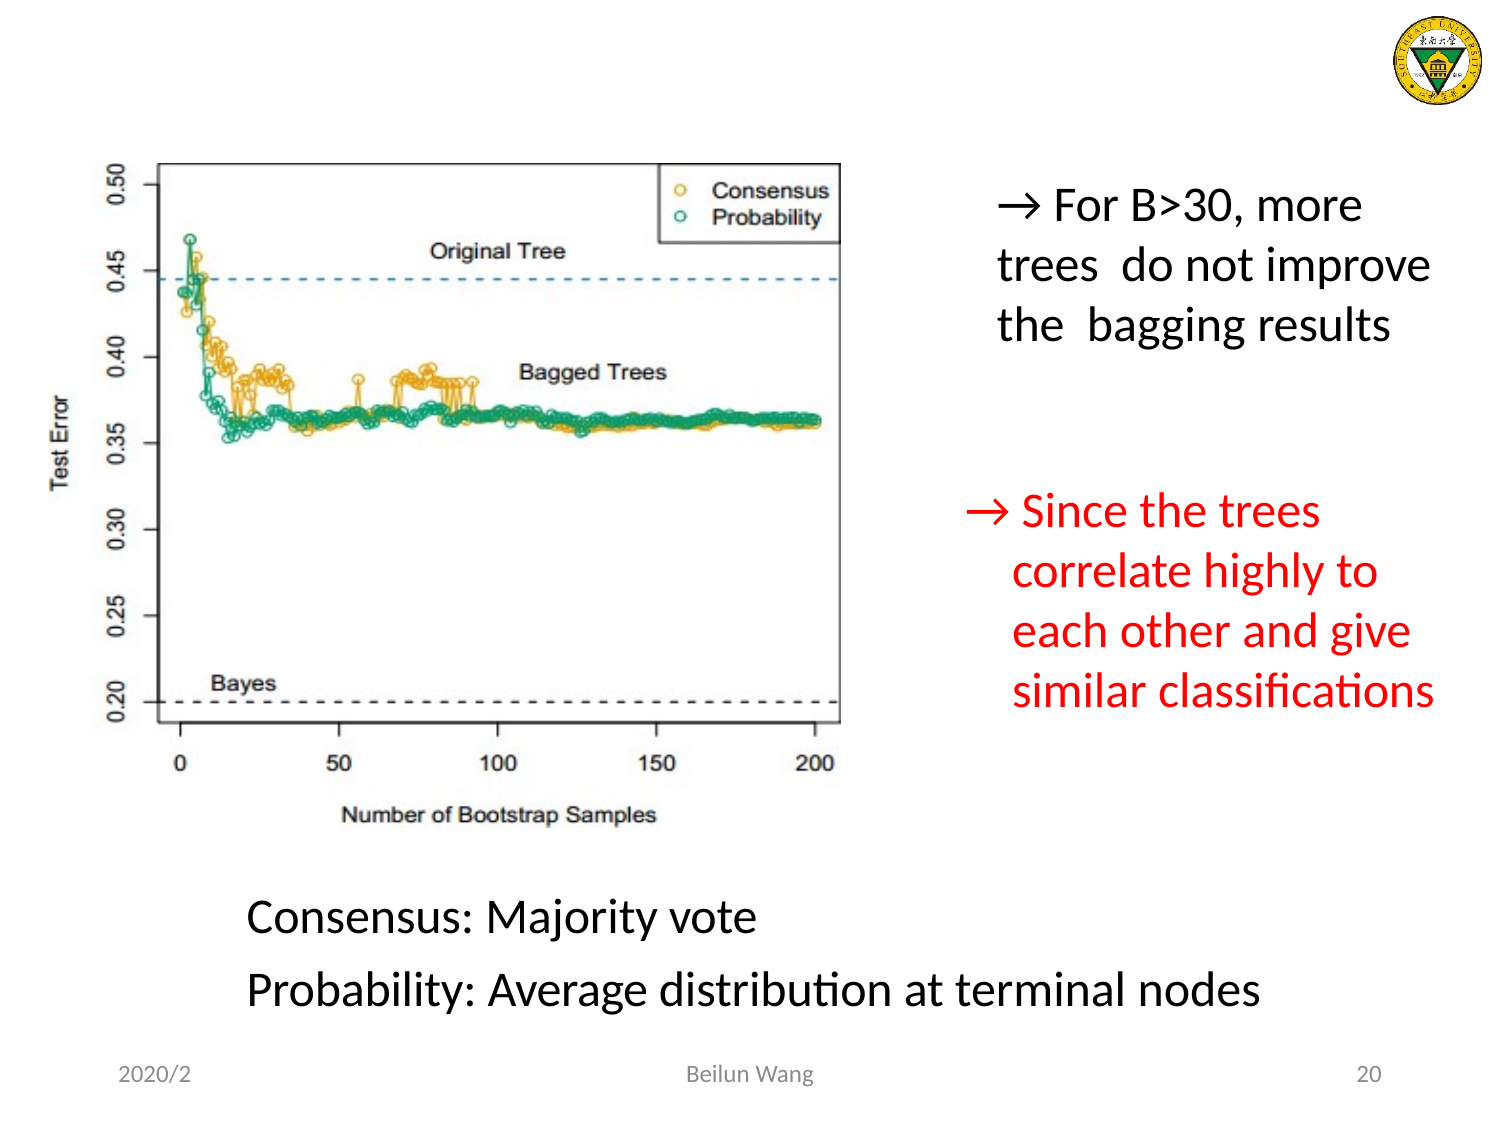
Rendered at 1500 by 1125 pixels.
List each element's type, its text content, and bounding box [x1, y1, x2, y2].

text_box [48, 163, 841, 828]
text_box → Since the trees correlate highly to each other and give similar classifications [948, 470, 1500, 725]
picture [1393, 16, 1482, 105]
text_box Consensus: Majority vote Probability: Average distribution at terminal nodes [95, 875, 1362, 1024]
footer Beilun Wang [496, 1042, 1004, 1103]
slide_number 20 [1059, 1042, 1397, 1103]
slide_number 2020/2 [103, 1042, 441, 1103]
text_box → For B>30, more trees do not improve the bagging results [982, 163, 1452, 359]
